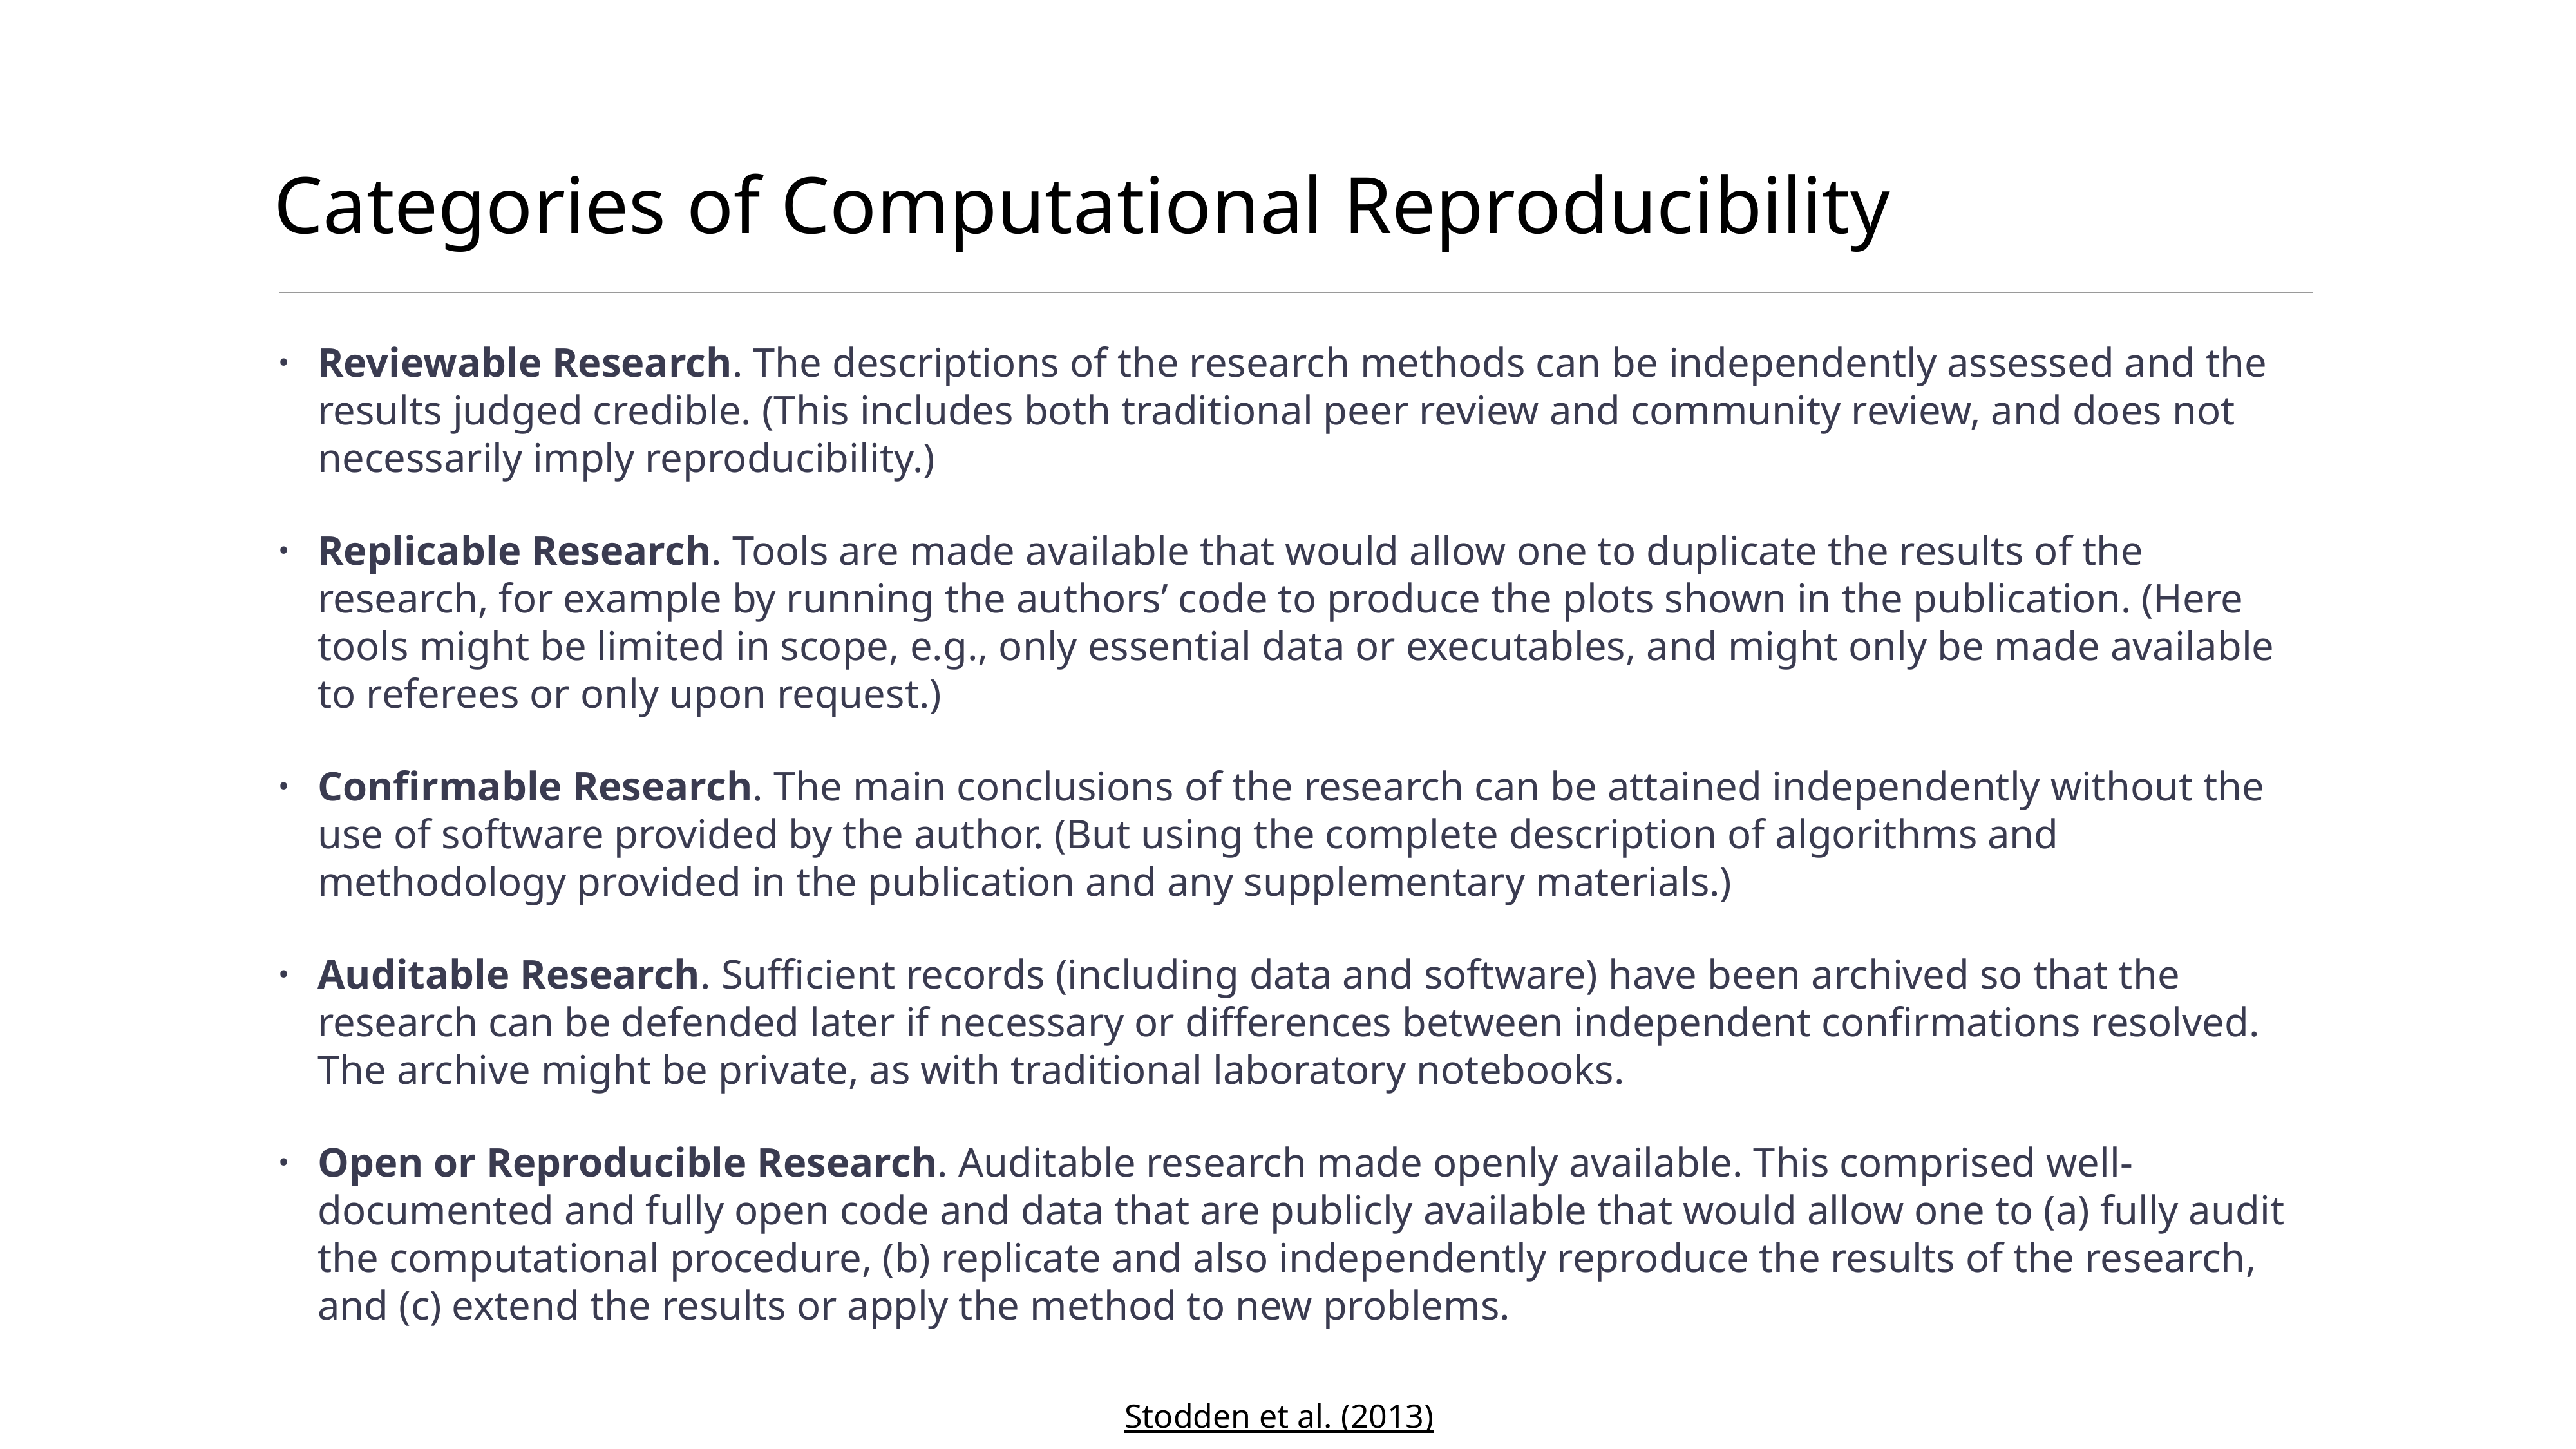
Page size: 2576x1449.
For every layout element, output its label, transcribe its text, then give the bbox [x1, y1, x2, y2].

list Reviewable Research. The descriptions of the research methods can be independently assessed and the results judged credible. (This includes both traditional peer review and community review, and does not necessarily imply reproducibility.) Replicable Research. Tools are made available that would allow one to duplicate the results of the research, for example by running the authors’ code to produce the plots shown in the publication. (Here tools might be limited in scope, e.g., only essential data or executables, and might only be made available to referees or only upon request.) Confirmable Research. The main conclusions of the research can be attained independently without the use of software provided by the author. (But using the complete description of algorithms and methodology provided in the publication and any supplementary materials.) Auditable Research. Sufficient records (including data and software) have been archived so that the research can be defended later if necessary or differences between independent confirmations resolved. The archive might be private, as with traditional laboratory notebooks. Open or Reproducible Research. Auditable research made openly available. This comprised well-documented and fully open code and data that are publicly available that would allow one to (a) fully audit the computational procedure, (b) replicate and also independently reproduce the results of the research, and (c) extend the results or apply the method to new problems. [270, 330, 2306, 1321]
title Categories of Computational Reproducibility [266, 48, 2310, 257]
text_box Stodden et al. (2013) [1117, 1353, 1459, 1449]
